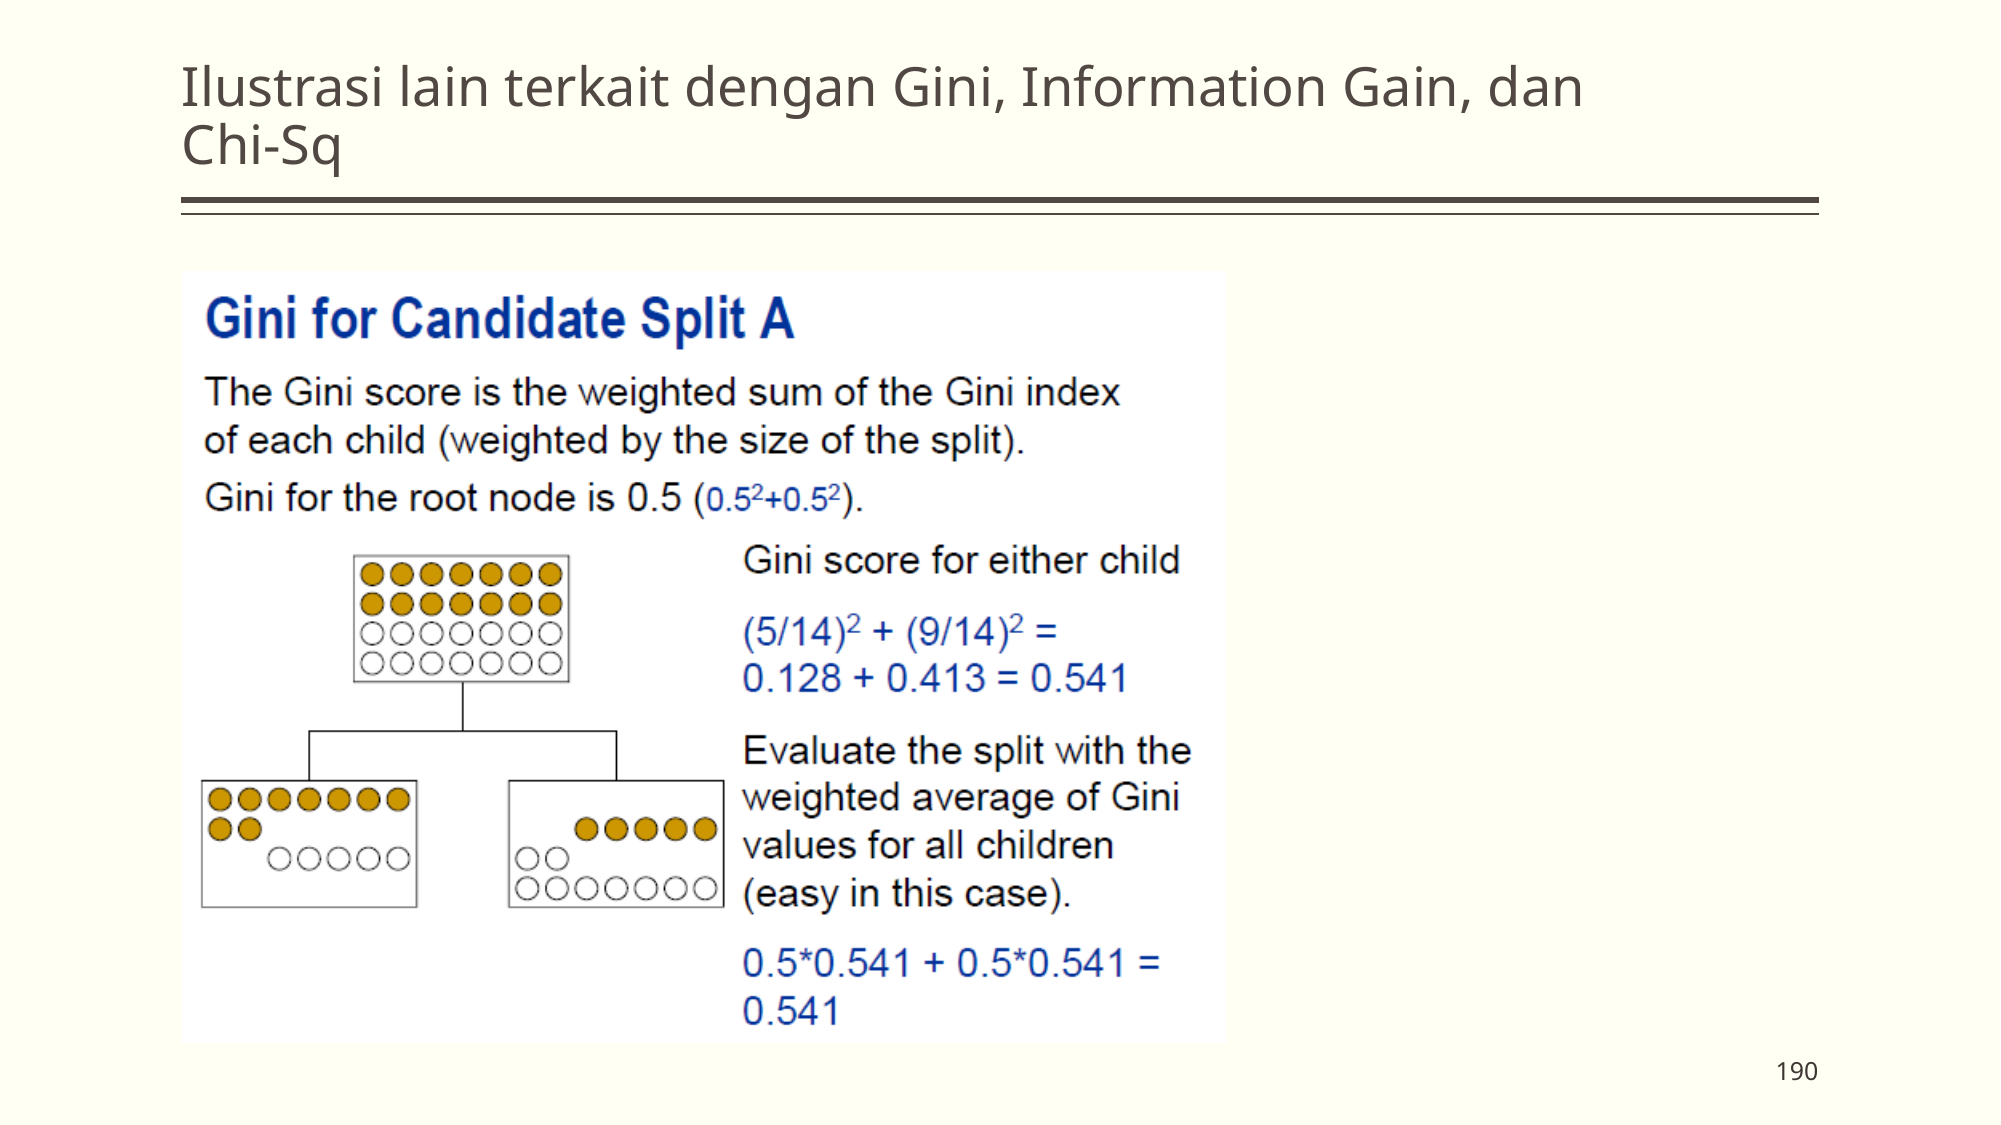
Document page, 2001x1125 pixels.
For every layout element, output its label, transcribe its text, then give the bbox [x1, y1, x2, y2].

title Ilustrasi lain terkait dengan Gini, Information Gain, dan Chi-Sq [181, 0, 1697, 185]
picture [181, 271, 1227, 1043]
slide_number 190 [1518, 1042, 1819, 1103]
